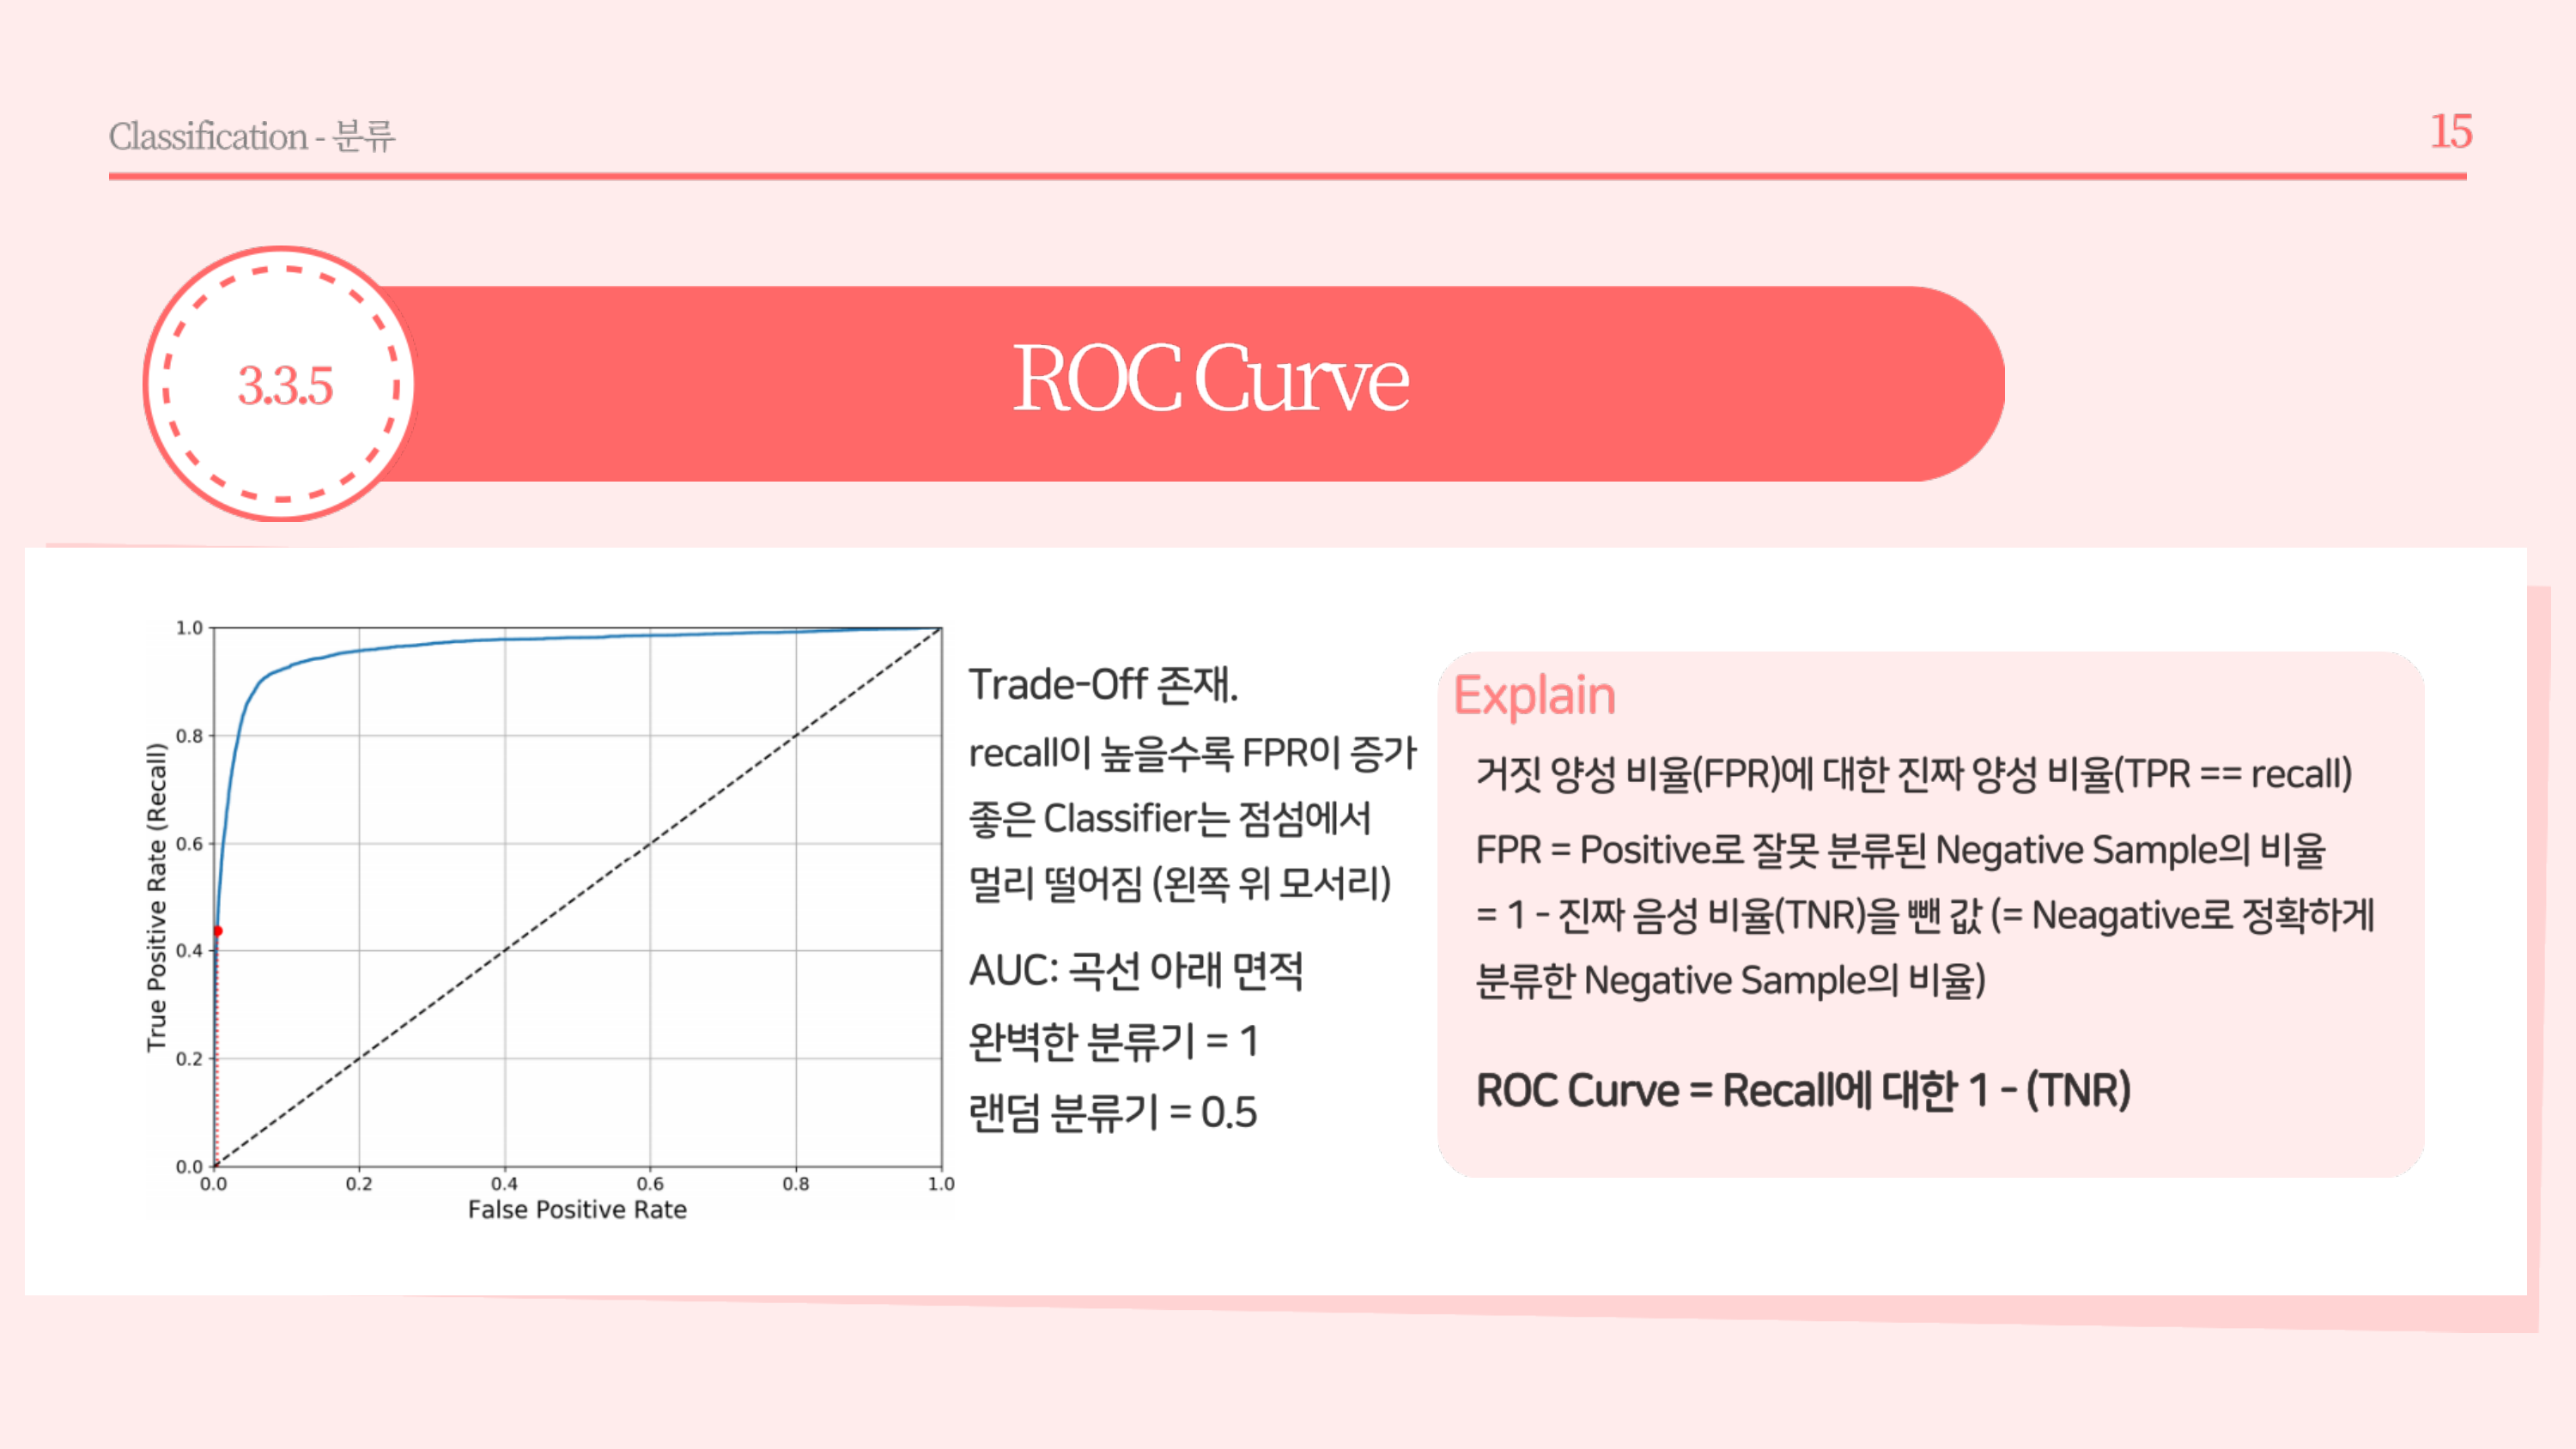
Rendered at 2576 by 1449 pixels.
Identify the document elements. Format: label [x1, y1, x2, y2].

picture [962, 649, 1437, 1171]
picture [420, 295, 1455, 458]
text_box [423, 286, 2005, 482]
text_box [143, 246, 420, 523]
text_box [108, 611, 969, 1228]
picture [1444, 652, 2373, 815]
picture [2417, 90, 2495, 172]
text_box [109, 163, 2467, 190]
picture [1470, 819, 2396, 1034]
picture [1469, 1054, 2154, 1136]
text_box [24, 542, 2551, 1333]
picture [227, 339, 357, 430]
picture [103, 104, 412, 169]
text_box [1437, 652, 2425, 1178]
